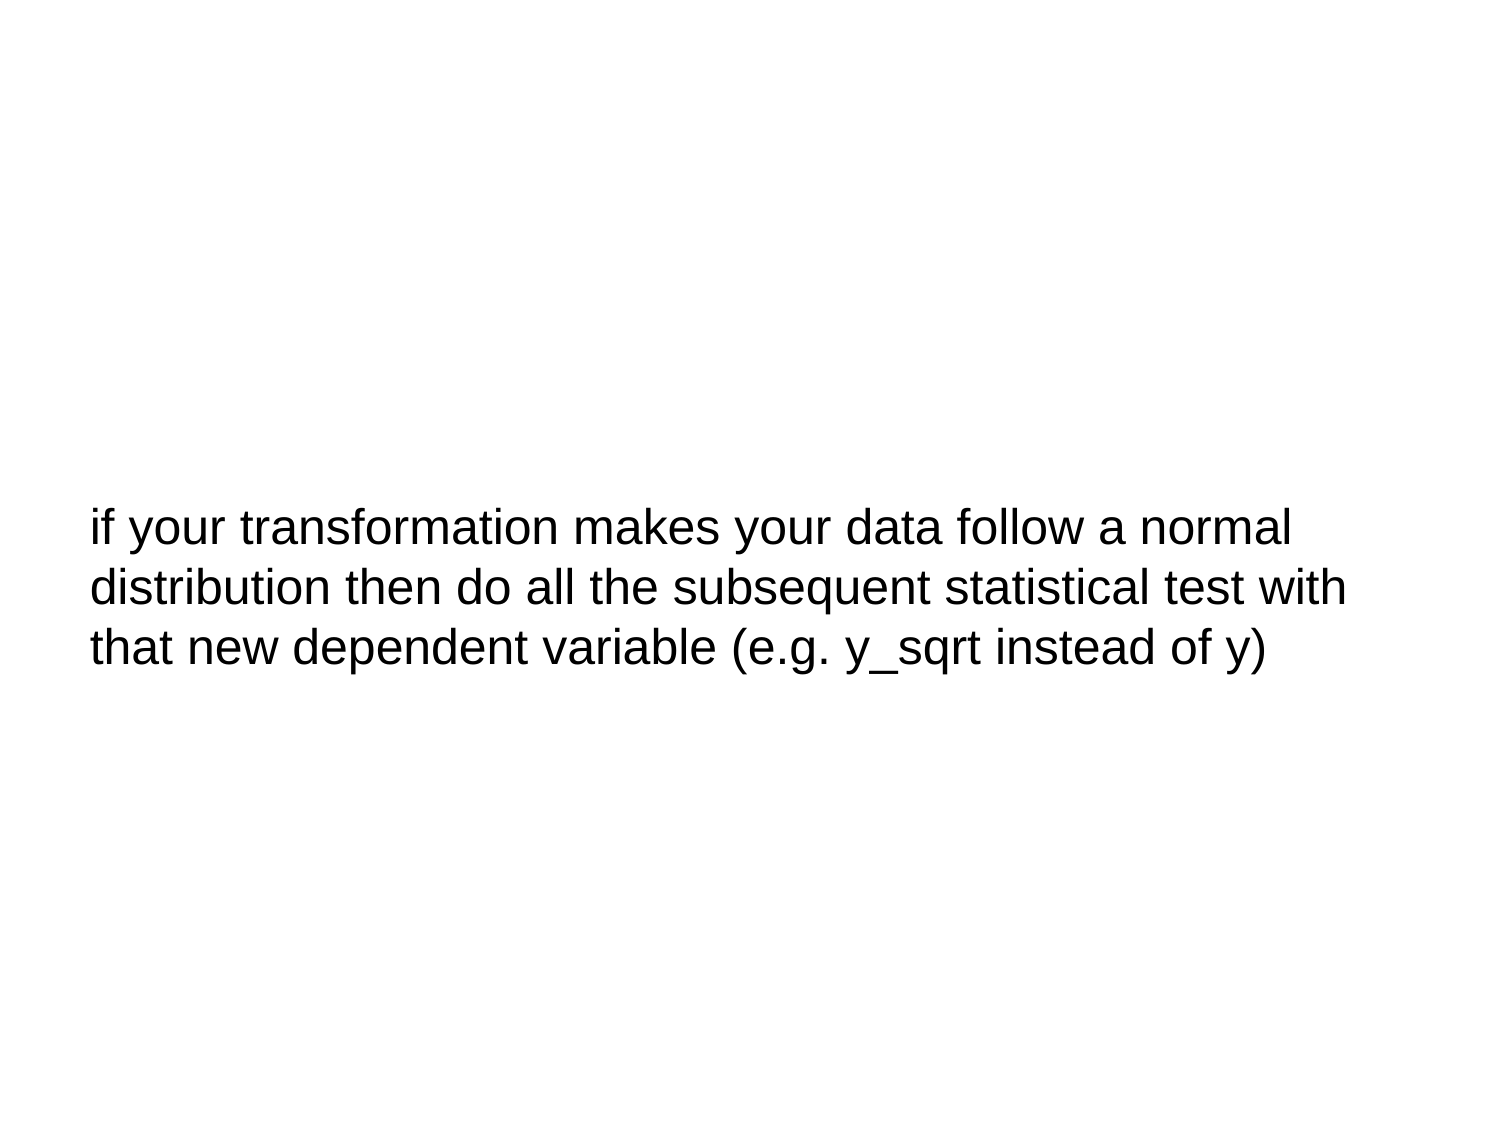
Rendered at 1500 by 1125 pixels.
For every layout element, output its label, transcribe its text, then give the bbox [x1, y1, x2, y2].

text_box if your transformation makes your data follow a normal distribution then do all the subsequent statistical test with that new dependent variable (e.g. y_sqrt instead of y) [75, 487, 1400, 683]
